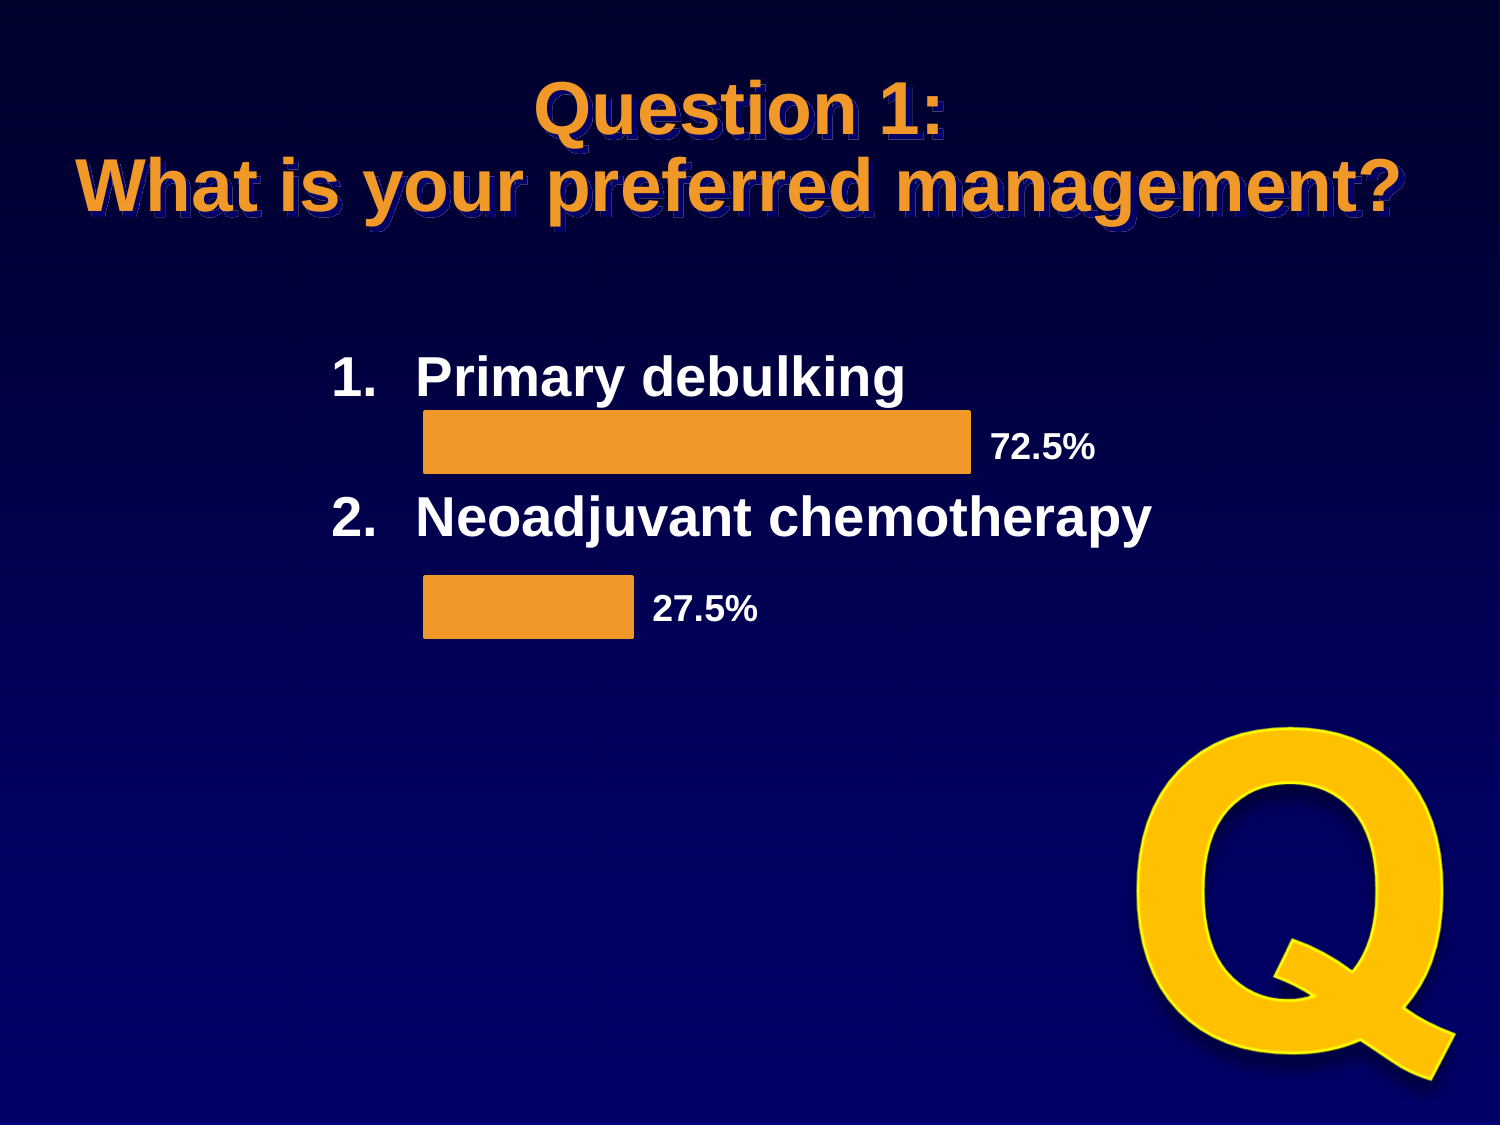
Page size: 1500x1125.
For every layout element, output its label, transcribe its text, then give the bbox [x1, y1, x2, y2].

text_box 72.5% [974, 414, 1200, 475]
text_box [423, 575, 634, 639]
text_box [423, 410, 971, 474]
list Primary debulking Neoadjuvant chemotherapy [59, 332, 1441, 1075]
title Question 1: What is your preferred management? [12, 50, 1488, 250]
text_box 27.5% [637, 576, 938, 637]
picture [1115, 709, 1475, 1102]
